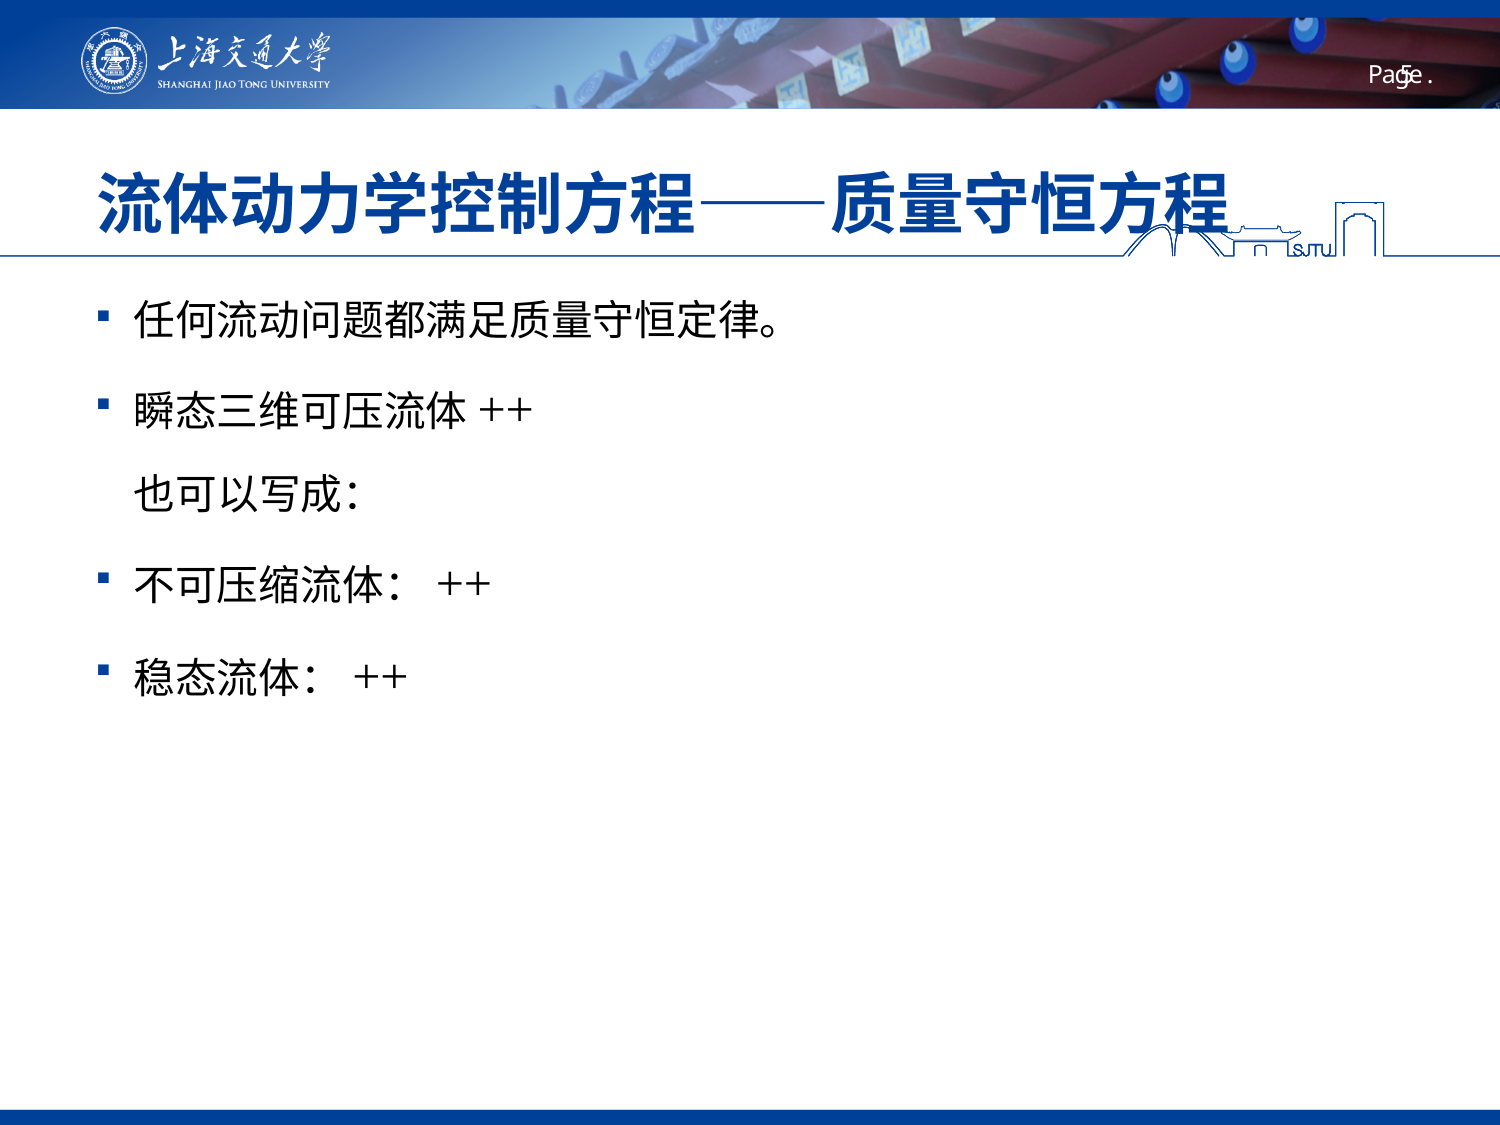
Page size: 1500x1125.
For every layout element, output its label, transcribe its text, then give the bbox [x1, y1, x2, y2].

title 流体动力学控制方程——质量守恒方程 [81, 160, 1455, 255]
picture [0, 18, 1500, 109]
